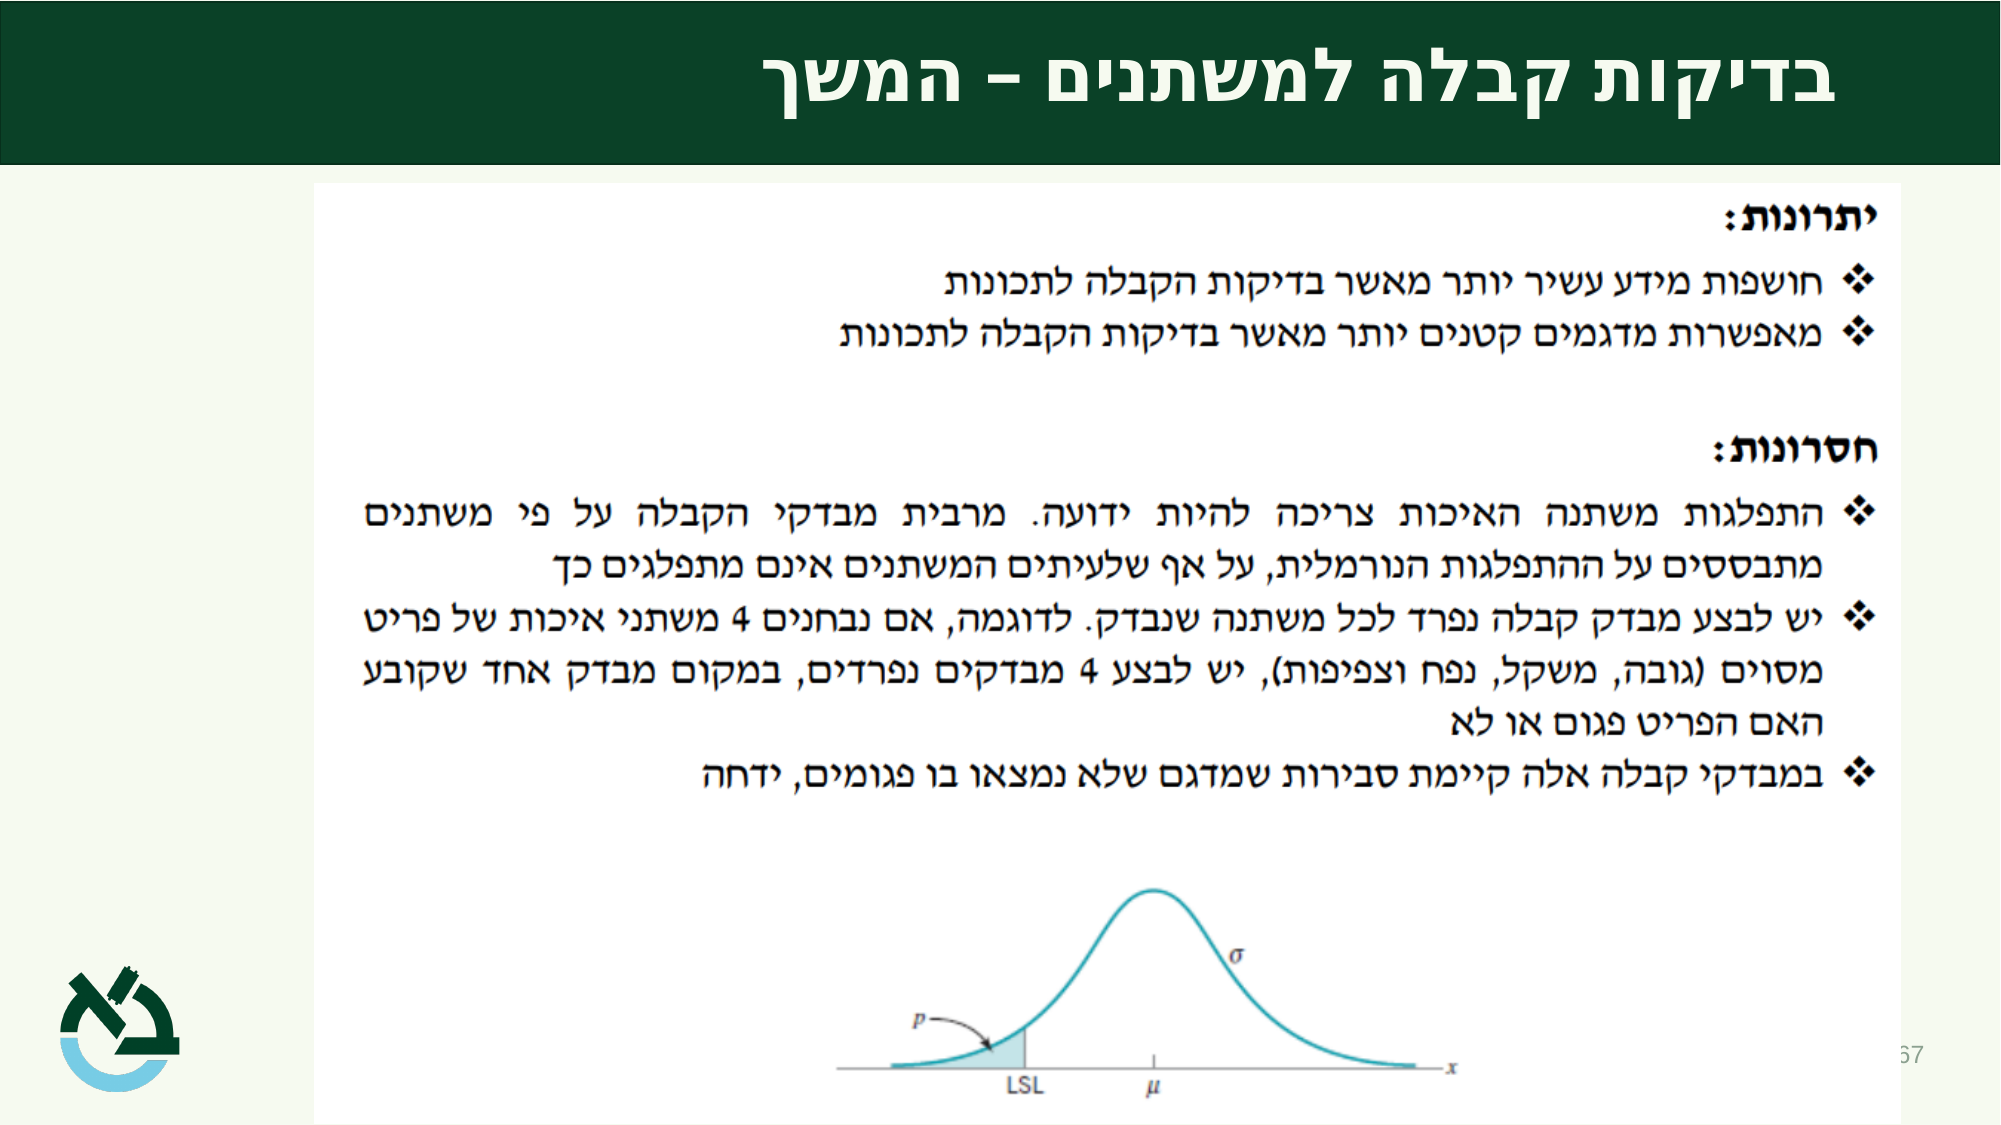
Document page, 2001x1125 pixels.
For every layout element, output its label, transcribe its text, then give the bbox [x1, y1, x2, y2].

title בדיקות קבלה למשתנים – המשך [645, 1, 1855, 165]
slide_number 67 [1901, 1023, 1940, 1084]
picture [314, 183, 1901, 1124]
